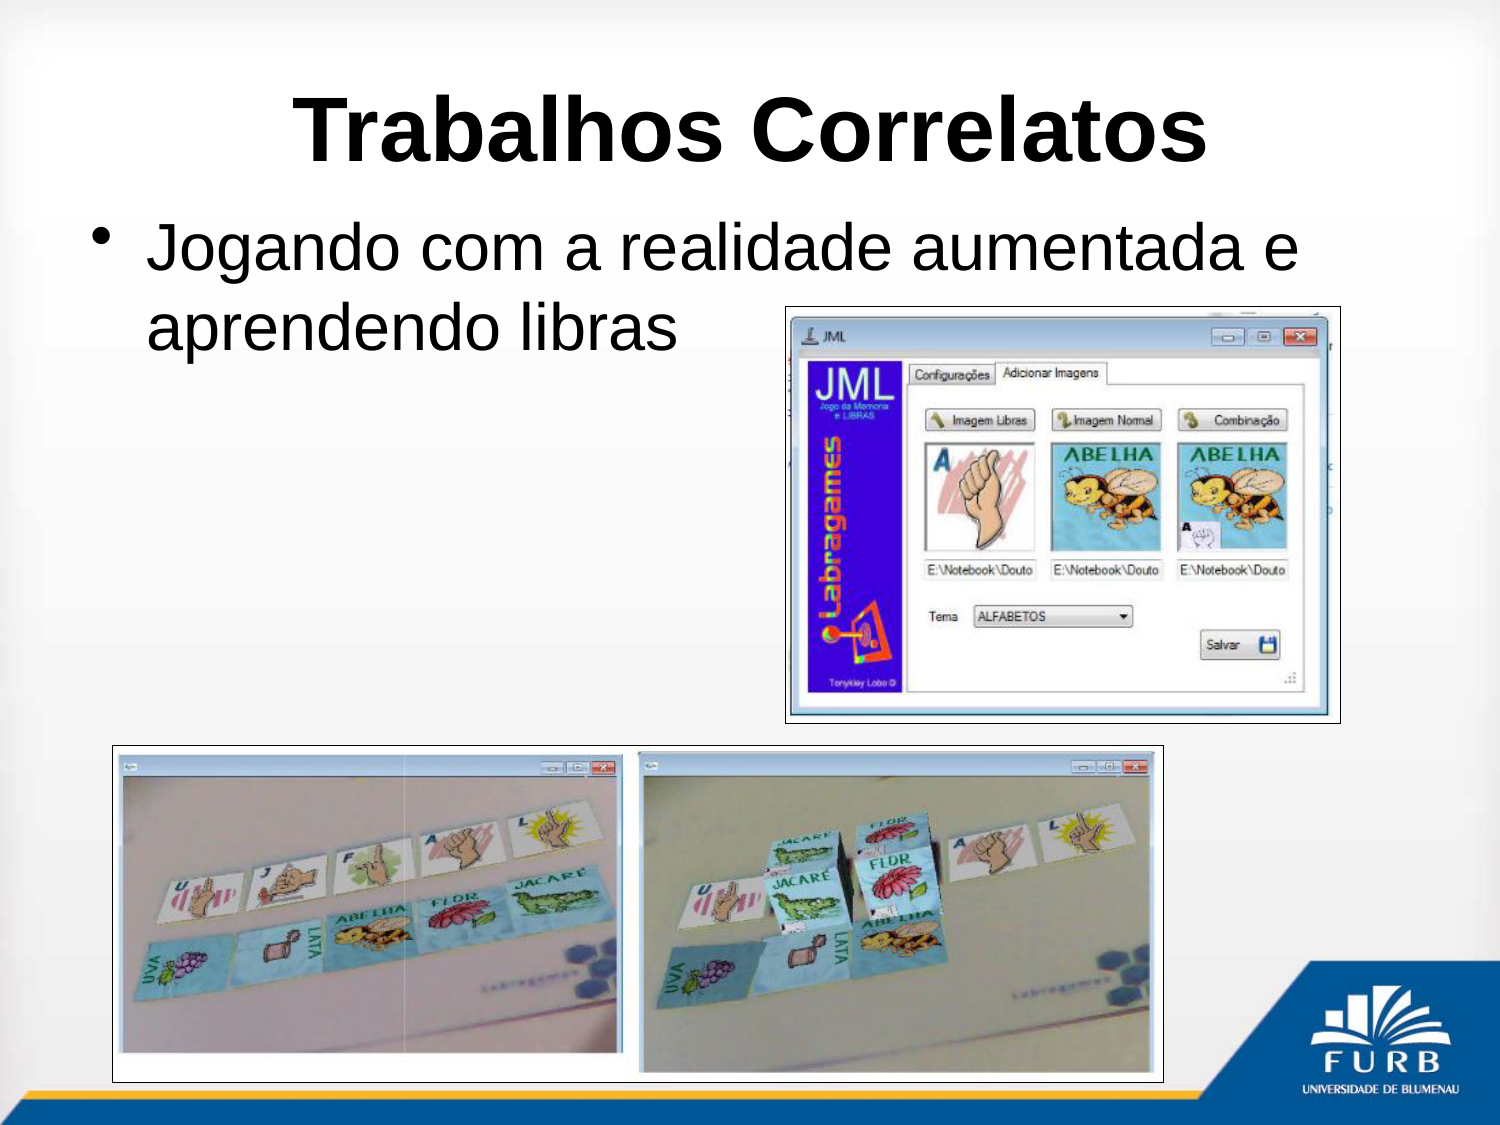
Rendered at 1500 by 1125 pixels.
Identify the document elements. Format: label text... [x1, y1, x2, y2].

picture [0, 0, 1500, 1125]
title Trabalhos Correlatos [76, 30, 1427, 219]
list Jogando com a realidade aumentada e aprendendo libras [74, 196, 1426, 1000]
